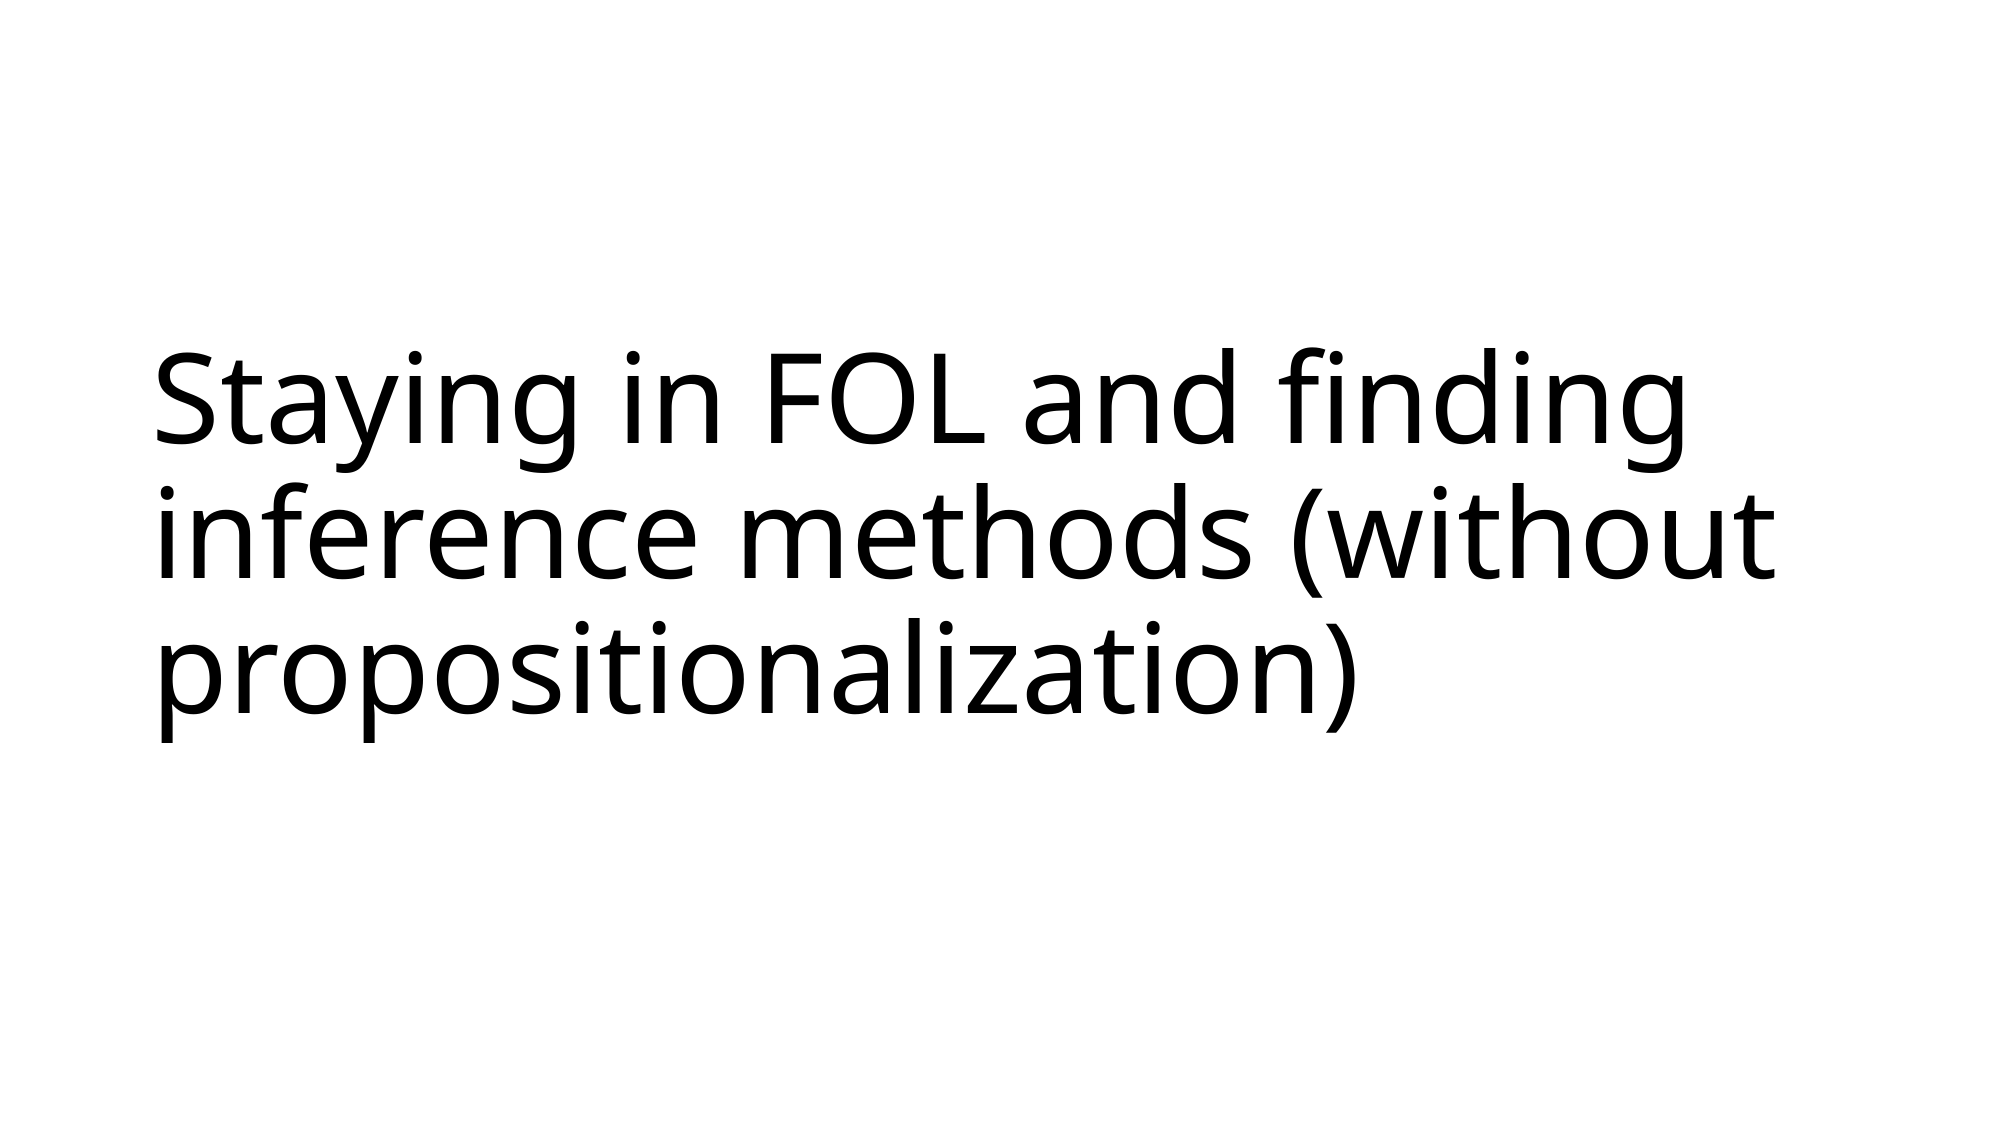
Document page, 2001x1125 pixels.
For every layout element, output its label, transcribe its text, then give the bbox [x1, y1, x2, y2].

title Staying in FOL and finding inference methods (without propositionalization) [136, 280, 1862, 749]
